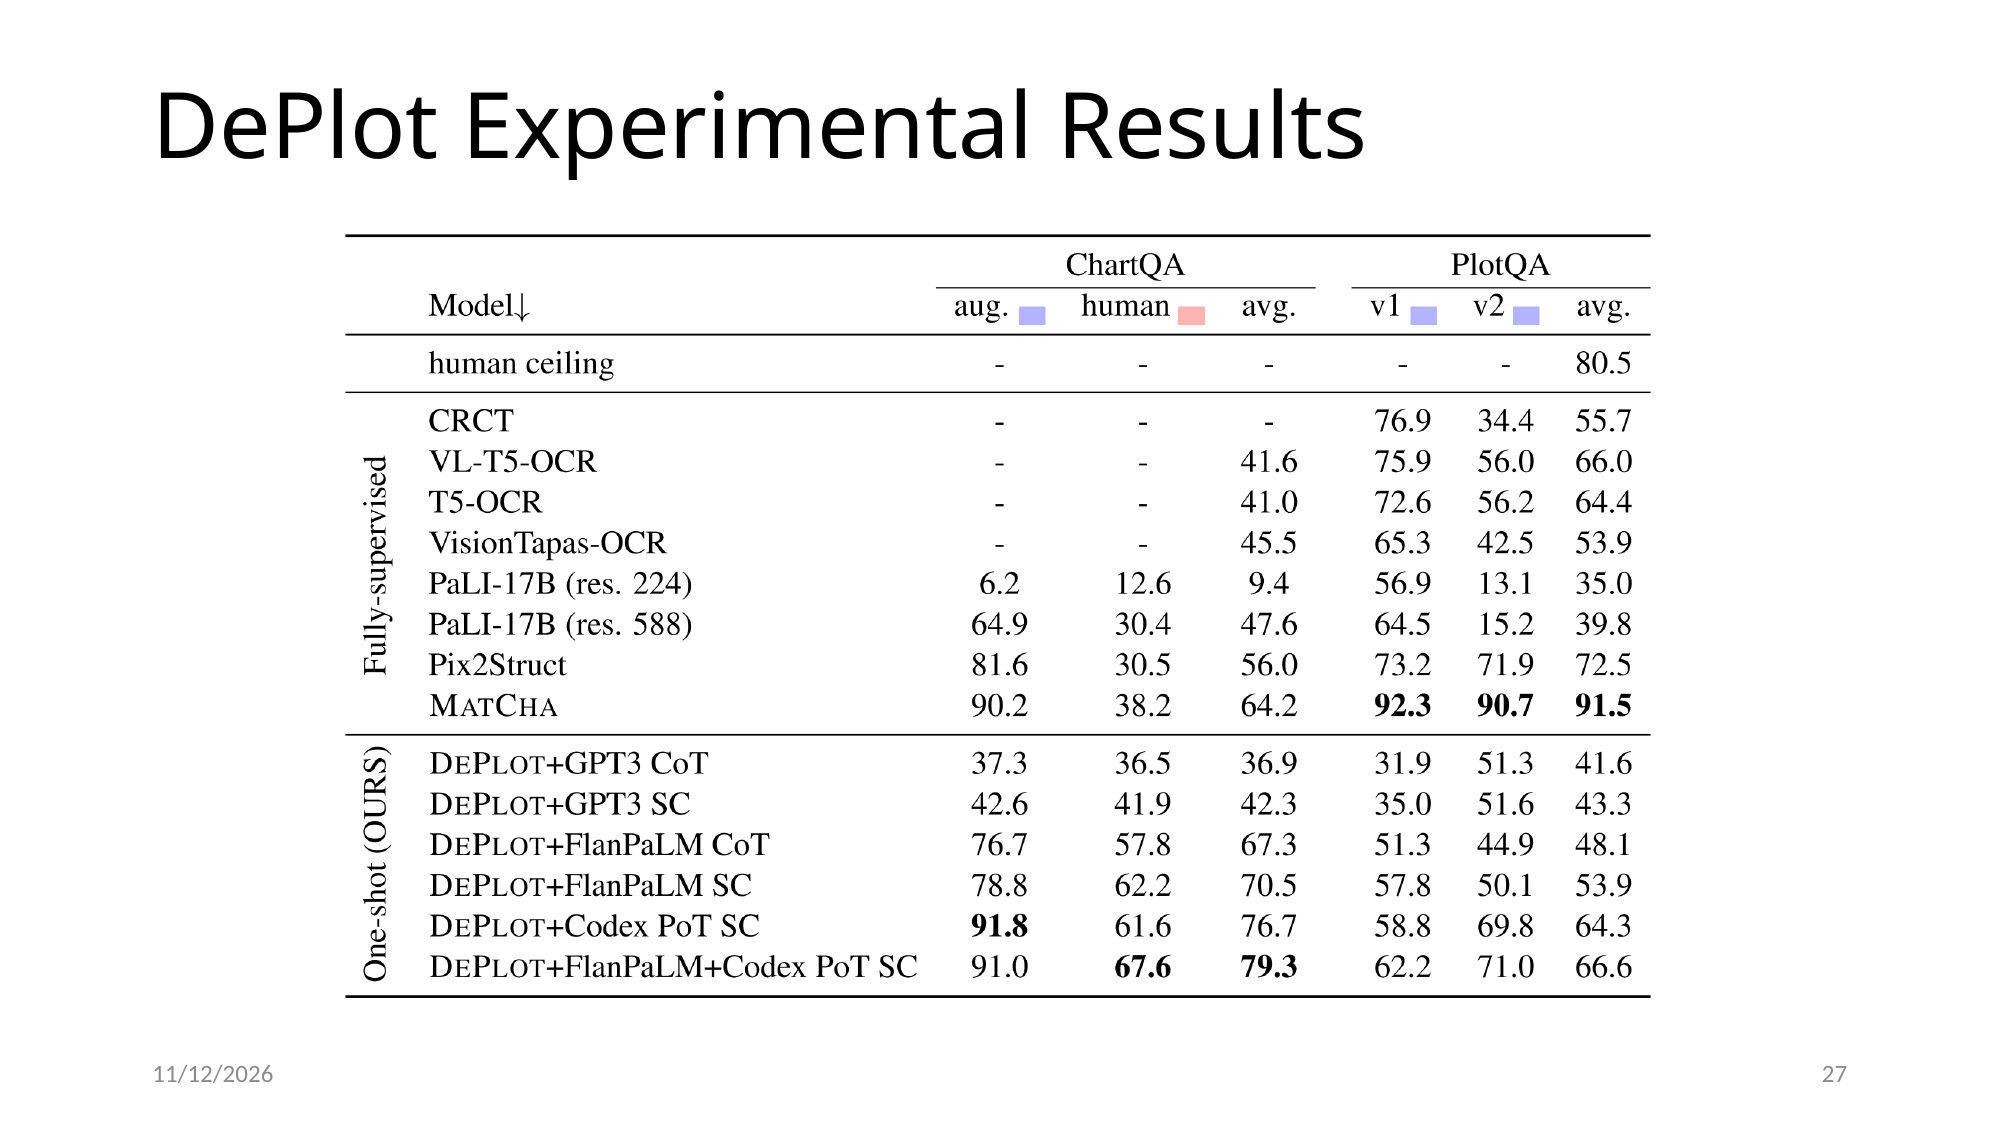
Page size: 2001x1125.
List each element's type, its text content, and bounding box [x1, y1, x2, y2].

slide_number 27 [1412, 1042, 1863, 1103]
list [337, 220, 1663, 1014]
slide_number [137, 1042, 588, 1103]
title DePlot Experimental Results [137, 59, 1863, 199]
